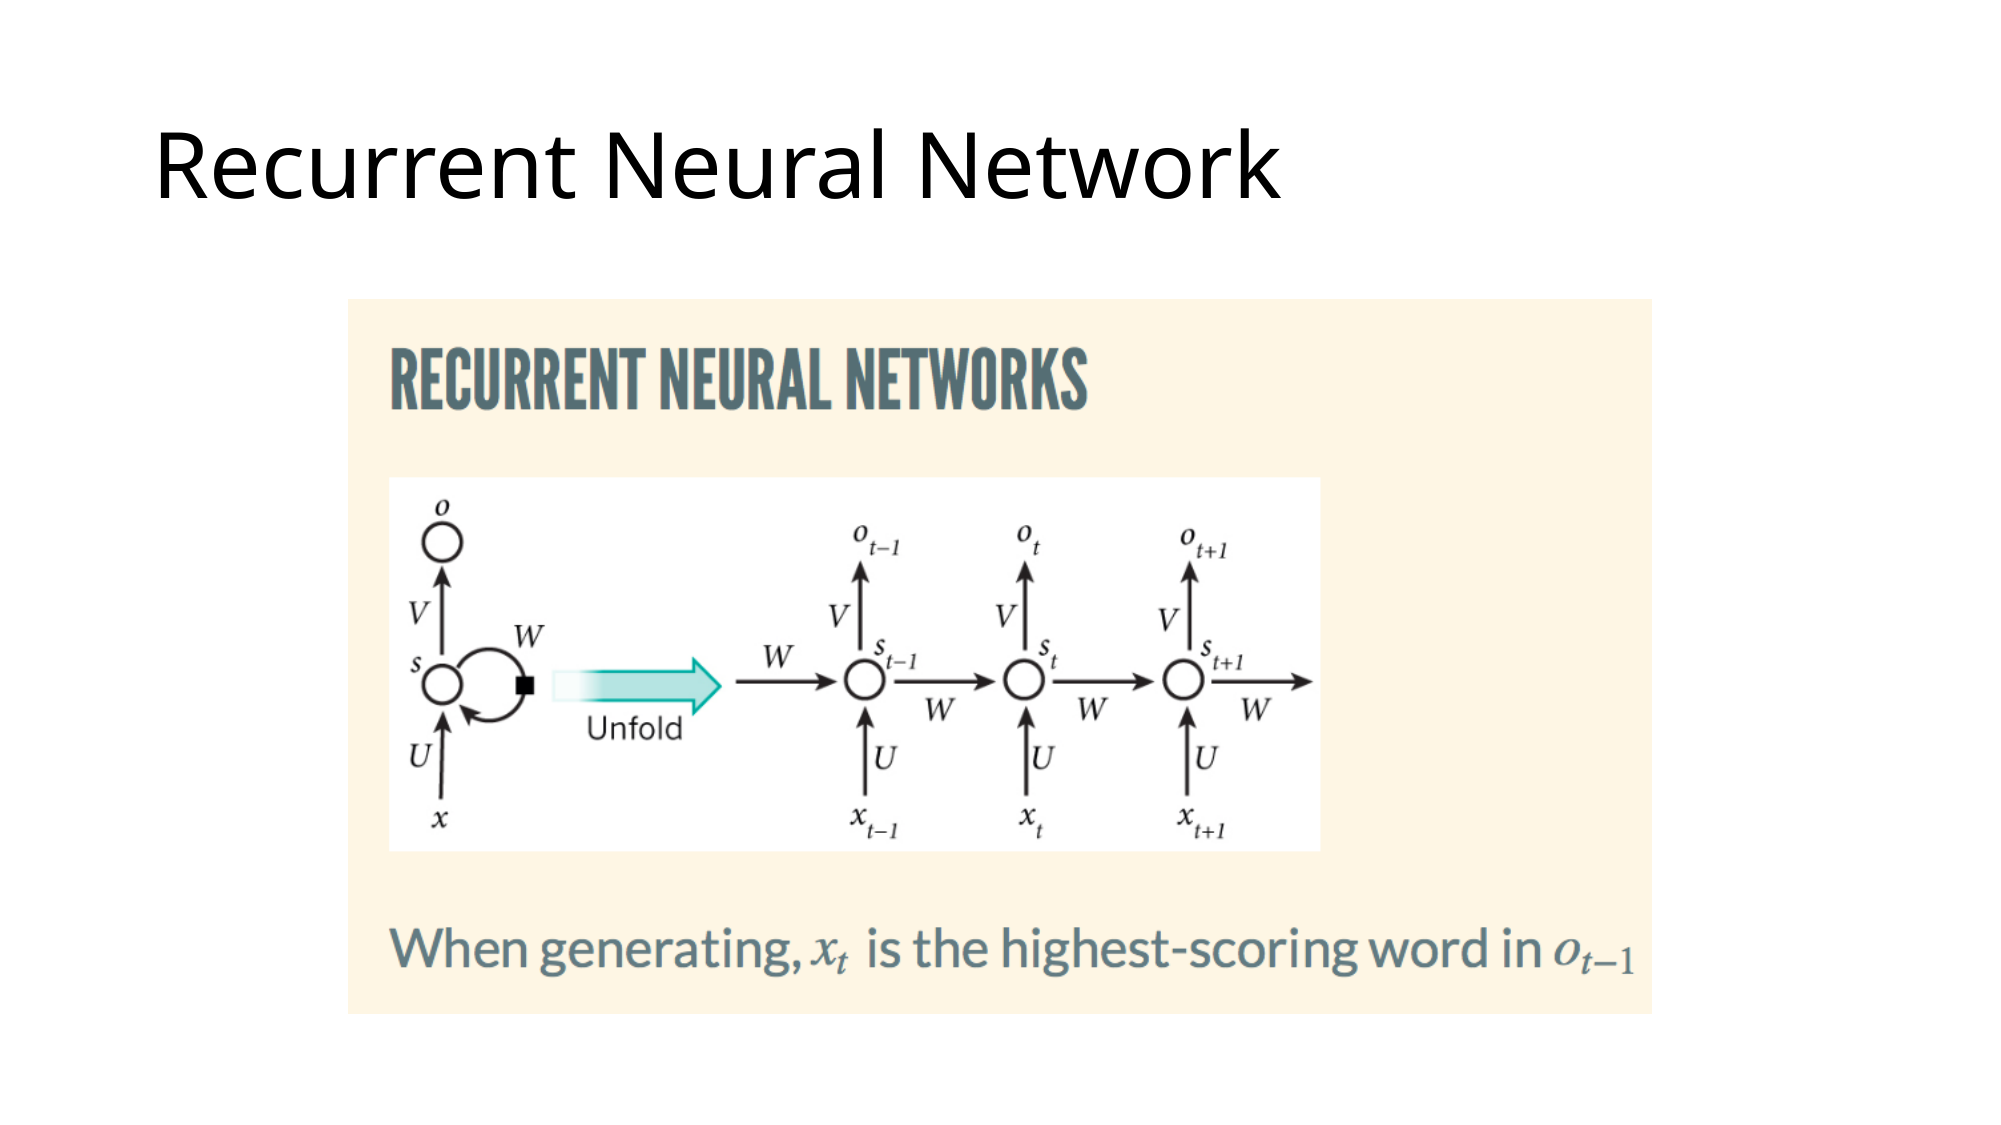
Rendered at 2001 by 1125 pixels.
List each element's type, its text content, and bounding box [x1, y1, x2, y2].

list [348, 299, 1652, 1014]
title Recurrent Neural Network [137, 59, 1863, 278]
